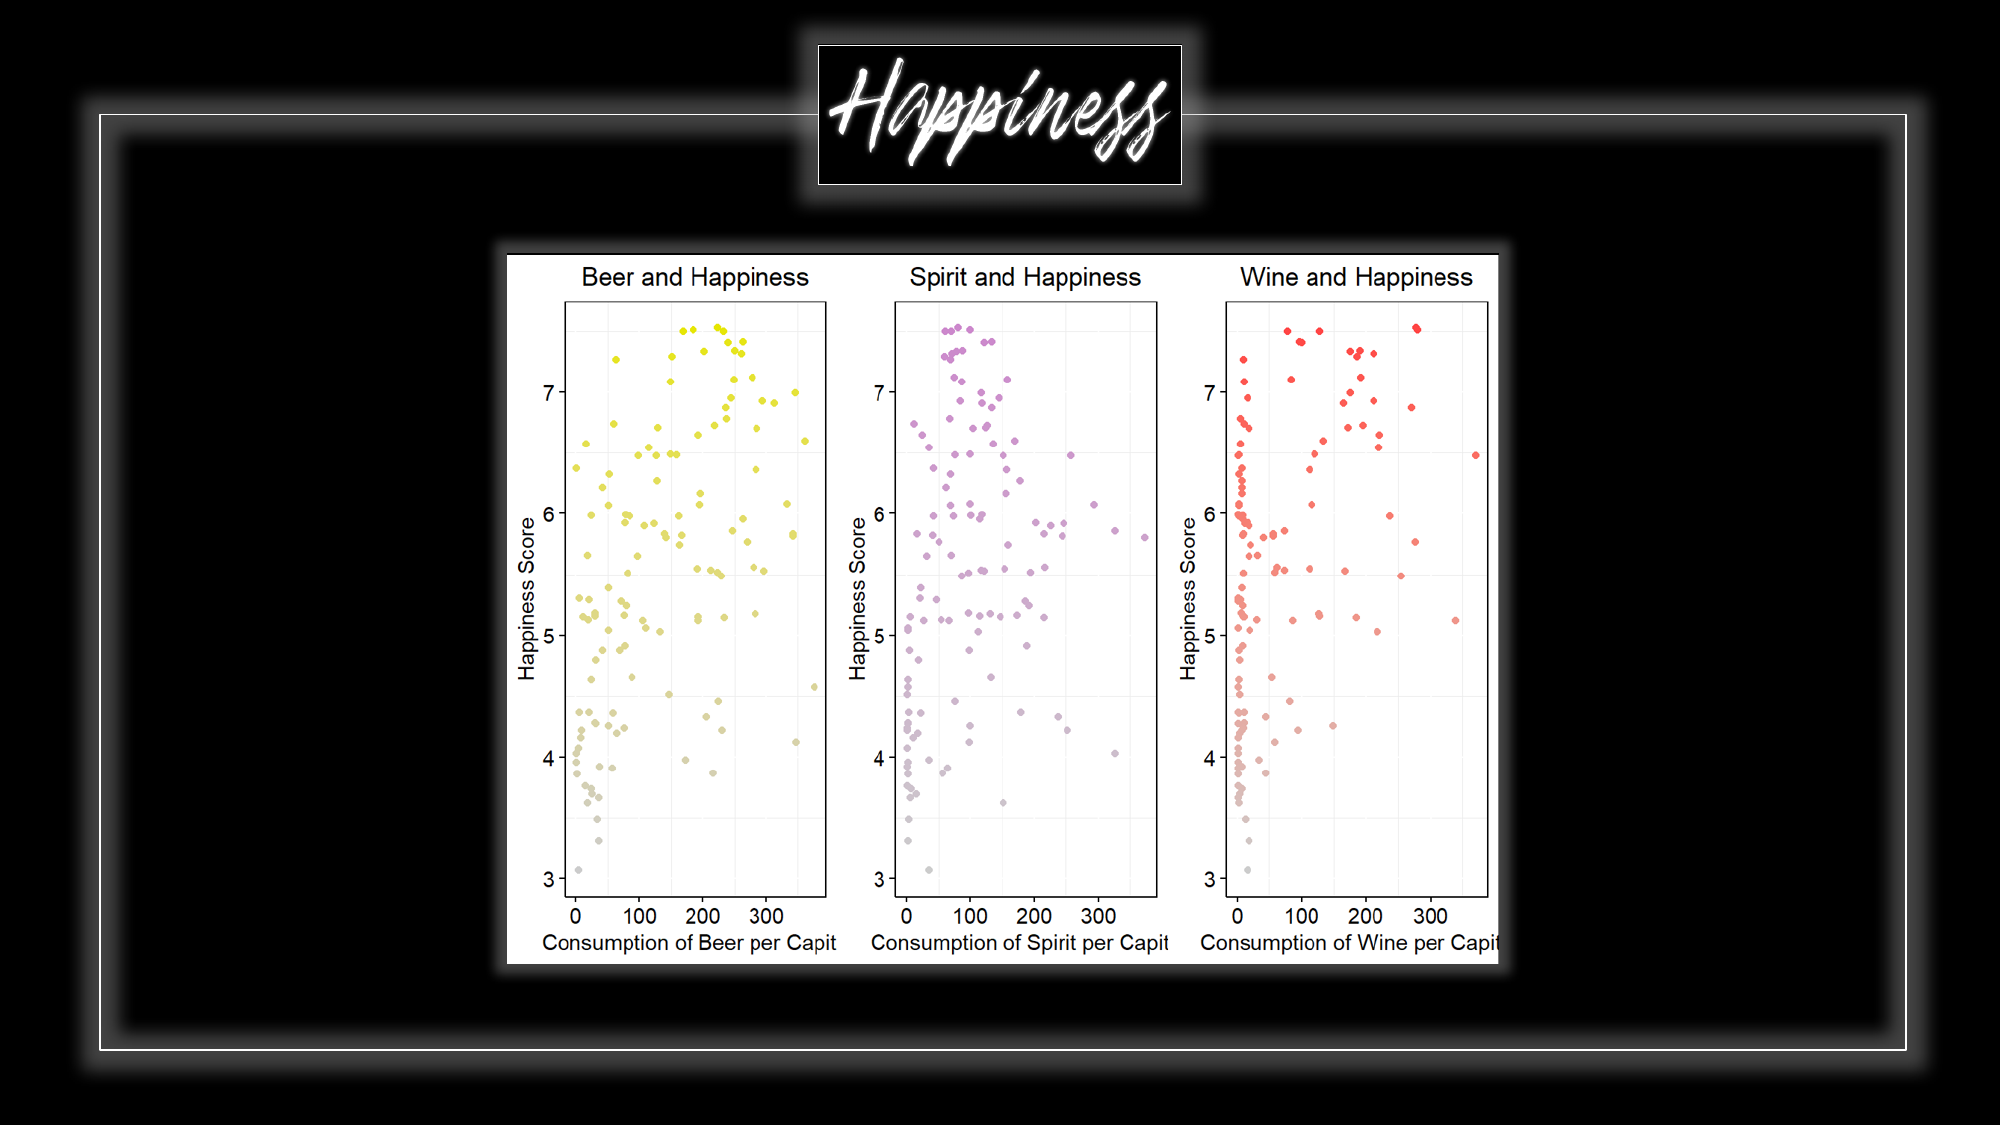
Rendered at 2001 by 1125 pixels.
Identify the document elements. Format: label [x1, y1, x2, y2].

text_box [99, 114, 1907, 1050]
picture [507, 253, 1499, 964]
picture [818, 44, 1182, 184]
